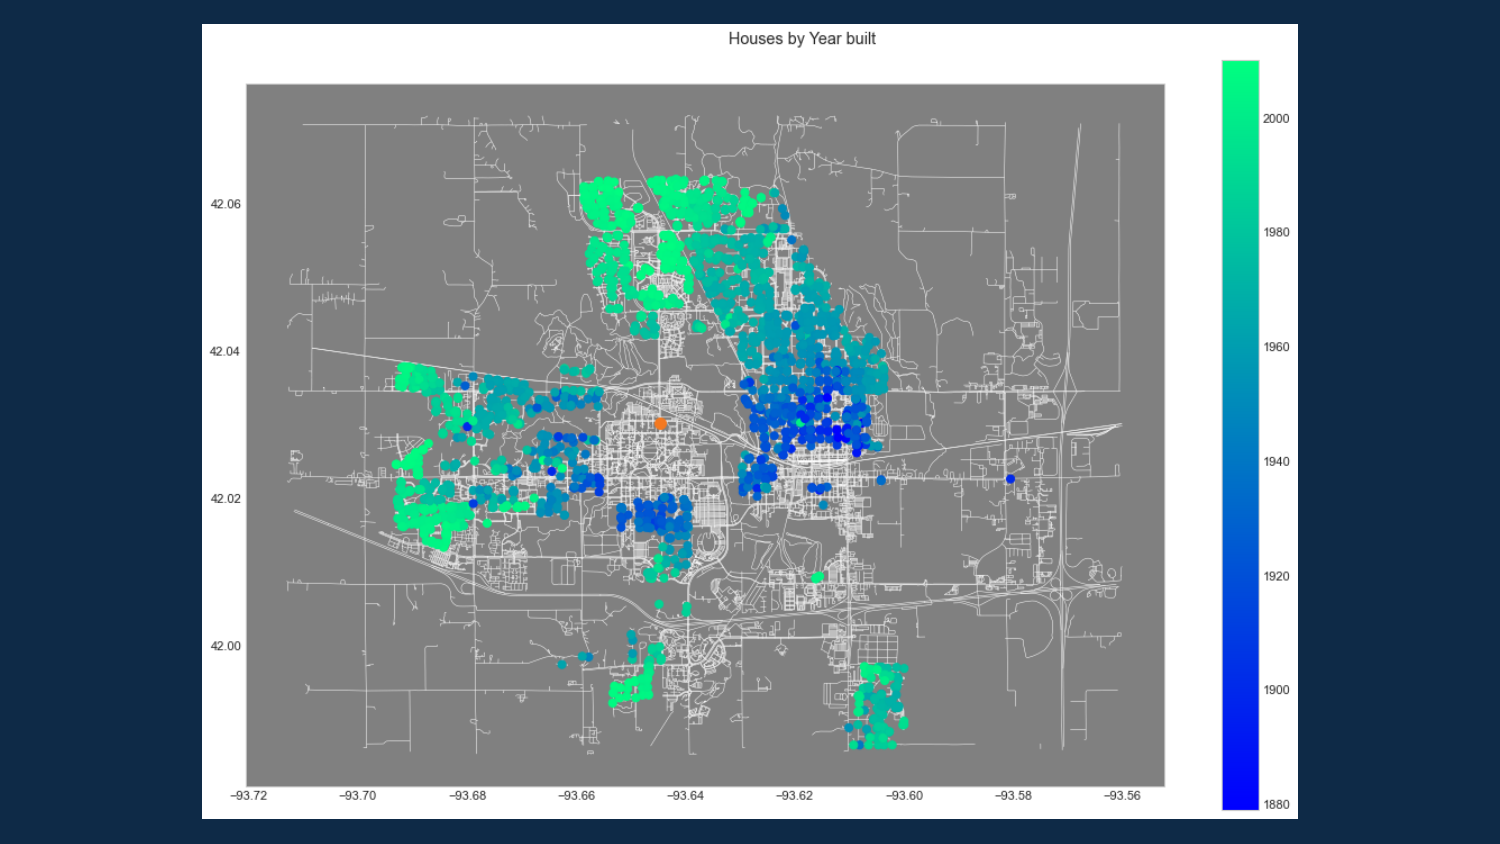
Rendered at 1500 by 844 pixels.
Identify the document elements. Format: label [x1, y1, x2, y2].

picture [201, 24, 1299, 819]
